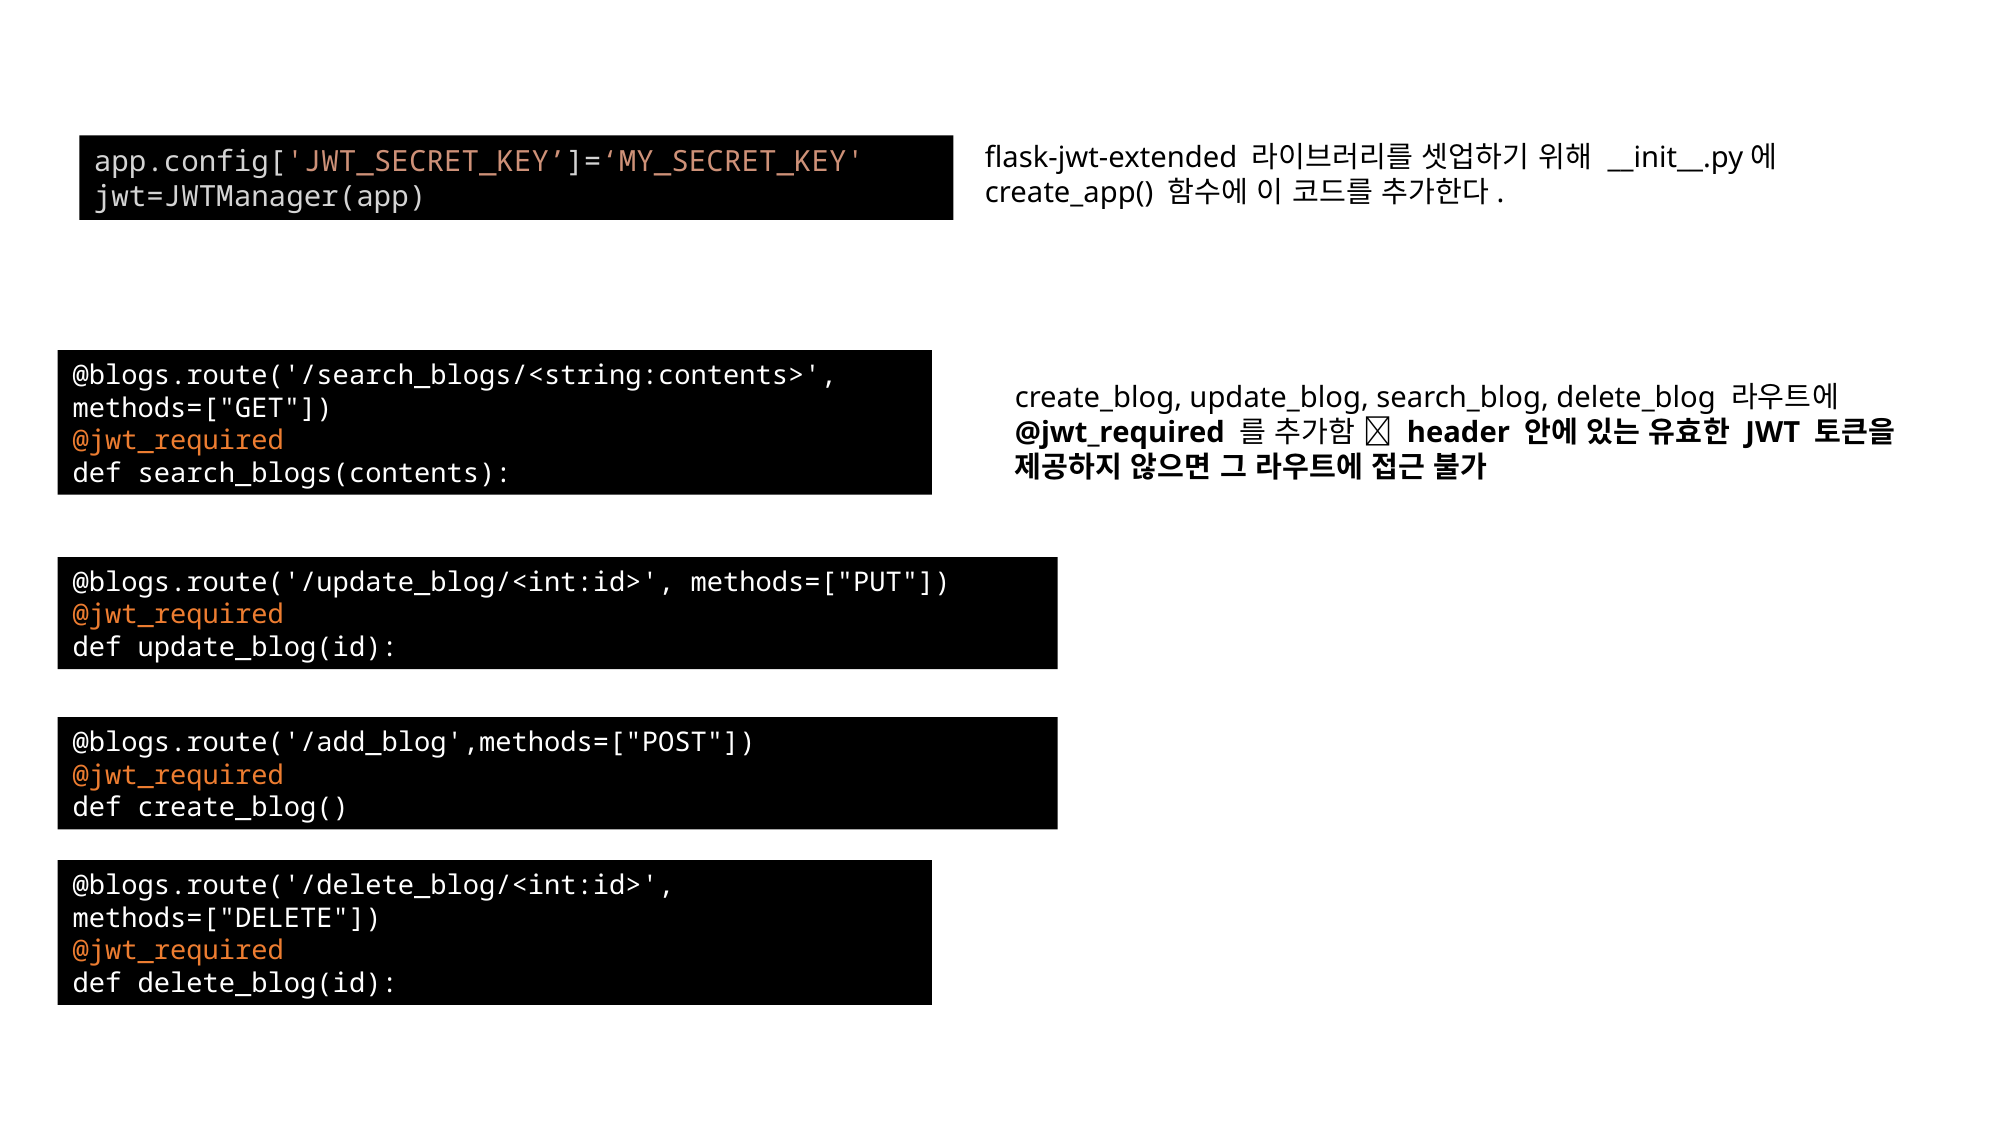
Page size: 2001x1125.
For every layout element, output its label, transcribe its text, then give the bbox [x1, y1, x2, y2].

text_box @blogs.route('/delete_blog/<int:id>', methods=["DELETE"]) @jwt_required def delete_blog(id): [57, 860, 932, 1005]
text_box @blogs.route('/update_blog/<int:id>', methods=["PUT"]) @jwt_required def update_blog(id): [57, 557, 1058, 670]
text_box create_blog, update_blog, search_blog, delete_blog 라우트에 @jwt_required 를 추가함  header 안에 있는 유효한 JWT 토큰을 제공하지 않으면 그 라우트에 접근 불가 [999, 371, 1928, 491]
text_box @blogs.route('/add_blog',methods=["POST"]) @jwt_required def create_blog() [57, 717, 1058, 830]
text_box flask-jwt-extended 라이브러리를 셋업하기 위해 __init__.py에 create_app() 함수에 이 코드를 추가한다. [970, 131, 1971, 216]
text_box @blogs.route('/search_blogs/<string:contents>', methods=["GET"]) @jwt_required def search_blogs(contents): [57, 350, 932, 495]
text_box app.config['JWT_SECRET_KEY’]=‘MY_SECRET_KEY' jwt=JWTManager(app) [79, 135, 954, 220]
